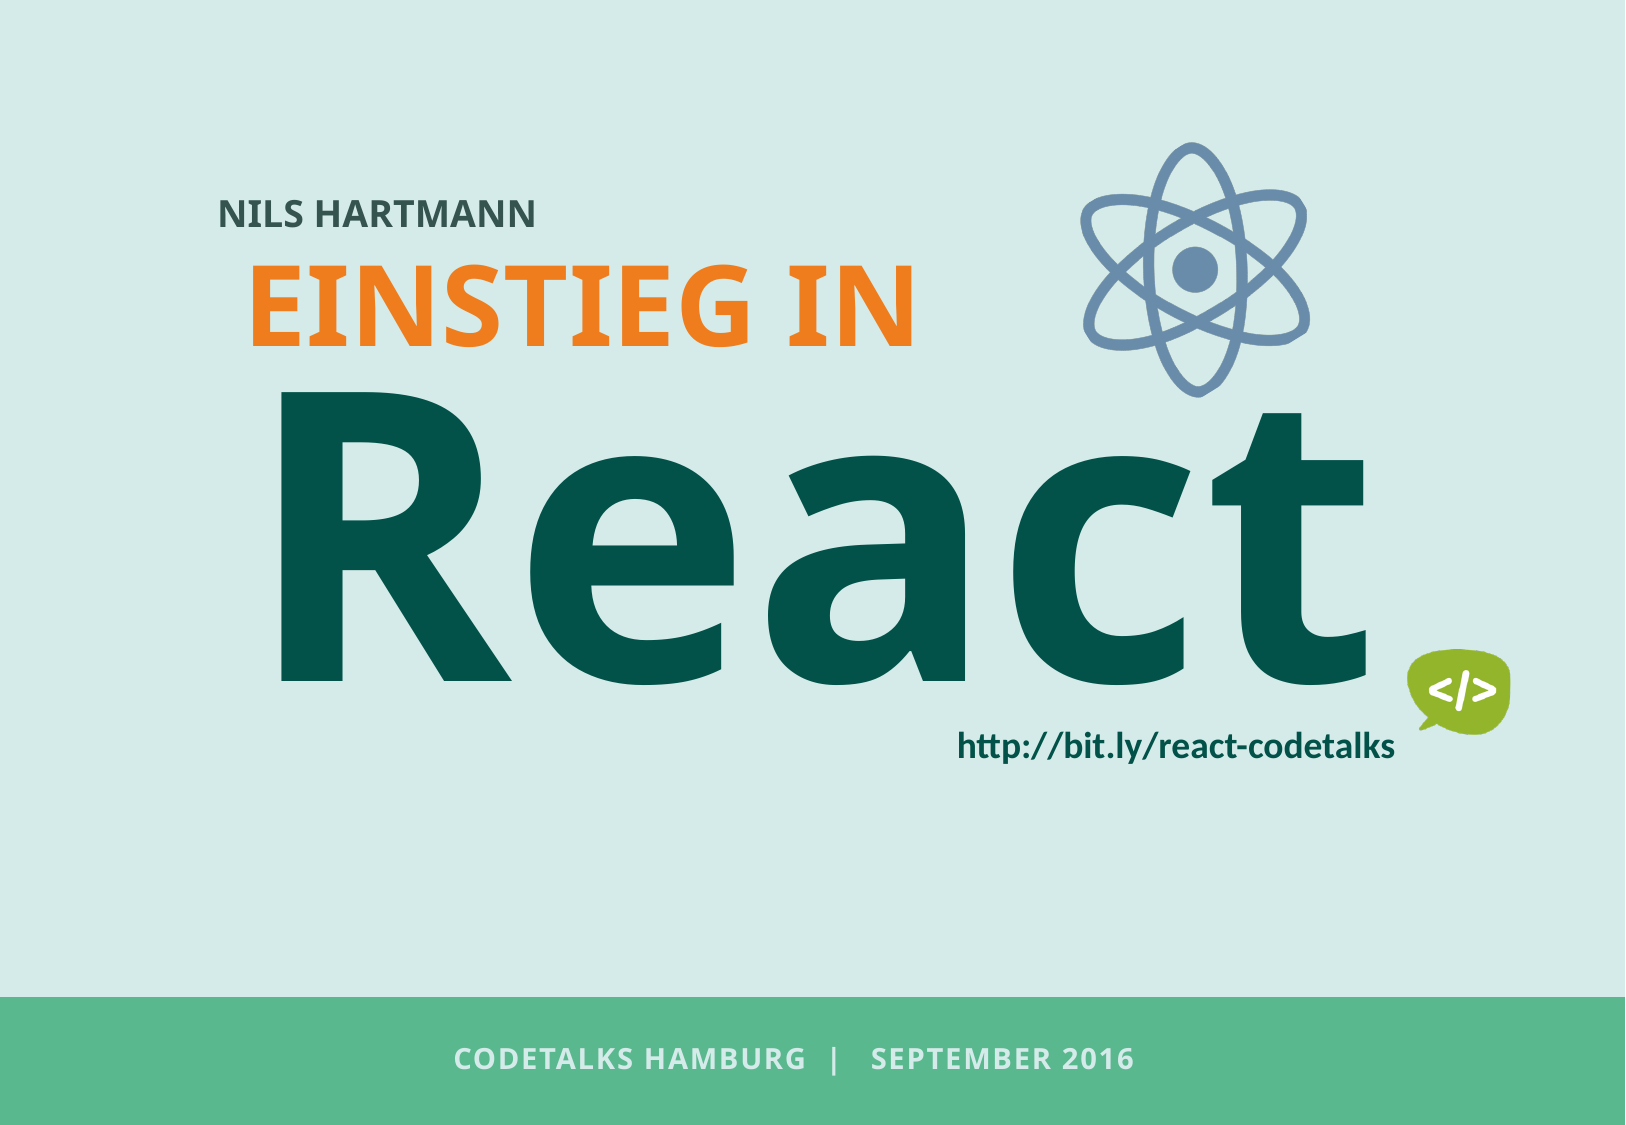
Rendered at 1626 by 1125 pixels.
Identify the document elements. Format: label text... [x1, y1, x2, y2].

picture [1067, 156, 1322, 382]
text_box NILS HARTMANN [202, 182, 552, 243]
text_box React [230, 269, 1395, 770]
title Codetalks Hamburg | SEPTEMBER 2016 [0, 995, 1625, 1125]
picture [1404, 649, 1511, 740]
text_box EINSTIEG IN [228, 226, 937, 377]
text_box http://bit.ly/react-codetalks [941, 713, 1411, 774]
